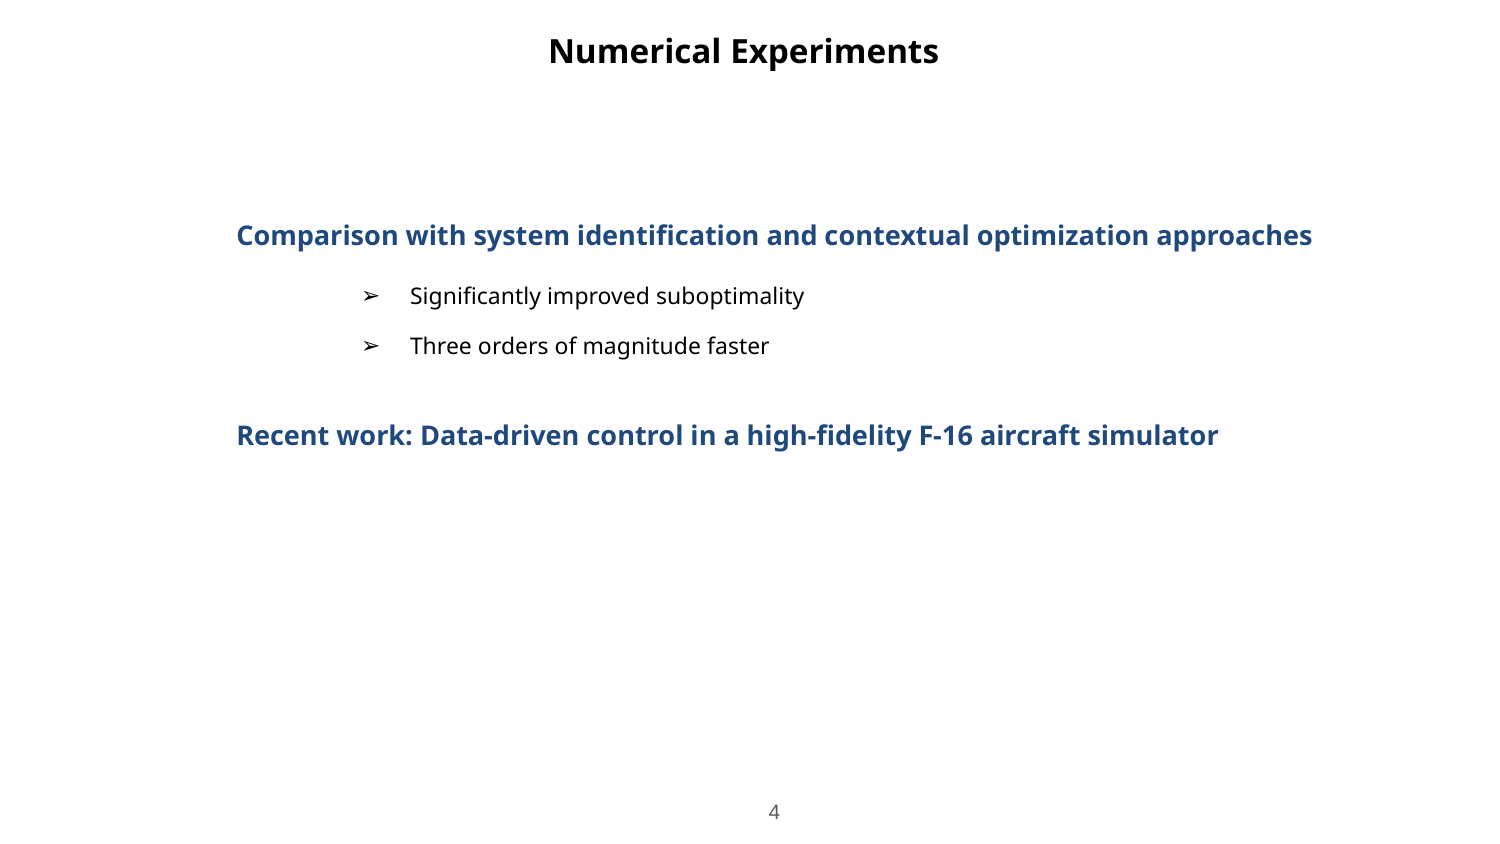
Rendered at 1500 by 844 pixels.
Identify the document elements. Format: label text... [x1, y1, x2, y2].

text_box Significantly improved suboptimality [319, 273, 975, 317]
text_box Comparison with system identification and contextual optimization approaches [221, 199, 1353, 270]
text_box Recent work: Data-driven control in a high-fidelity F-16 aircraft simulator [221, 399, 1314, 470]
slide_number ‹#› [705, 779, 795, 844]
text_box Numerical Experiments [38, 15, 1449, 85]
text_box Three orders of magnitude faster [319, 323, 975, 367]
